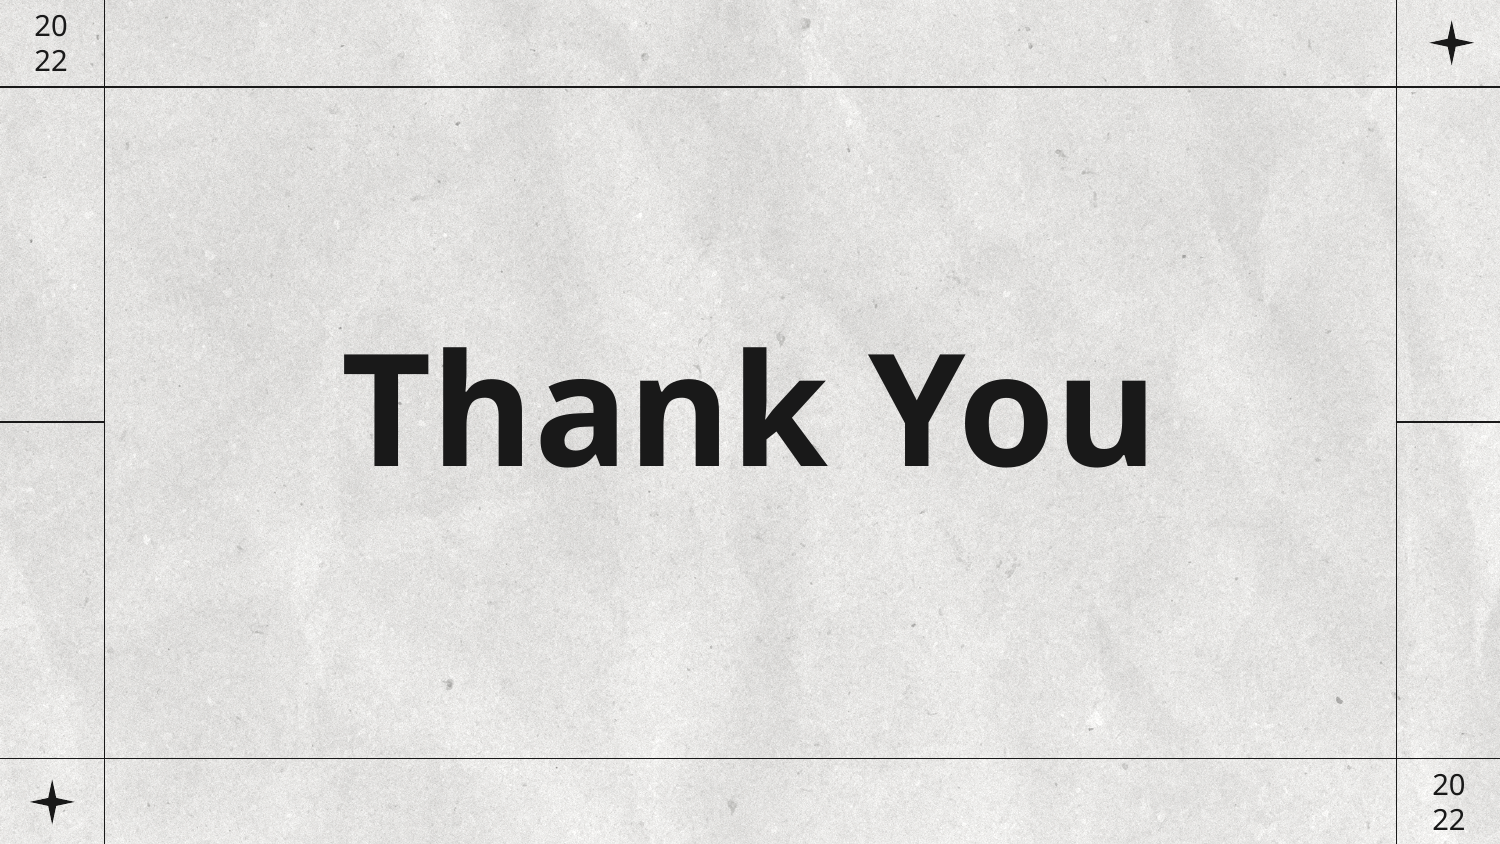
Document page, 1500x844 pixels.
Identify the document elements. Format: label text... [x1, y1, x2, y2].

text_box 20 22 [0, 0, 103, 87]
title Thank You [253, 214, 1247, 630]
picture [0, 88, 104, 421]
picture [0, 423, 104, 758]
picture [105, 759, 1396, 844]
picture [1397, 423, 1500, 757]
picture [0, 759, 104, 844]
picture [105, 88, 1396, 758]
text_box 20 22 [1397, 757, 1500, 844]
picture [1397, 0, 1500, 86]
picture [105, 0, 1396, 86]
picture [1397, 88, 1500, 421]
